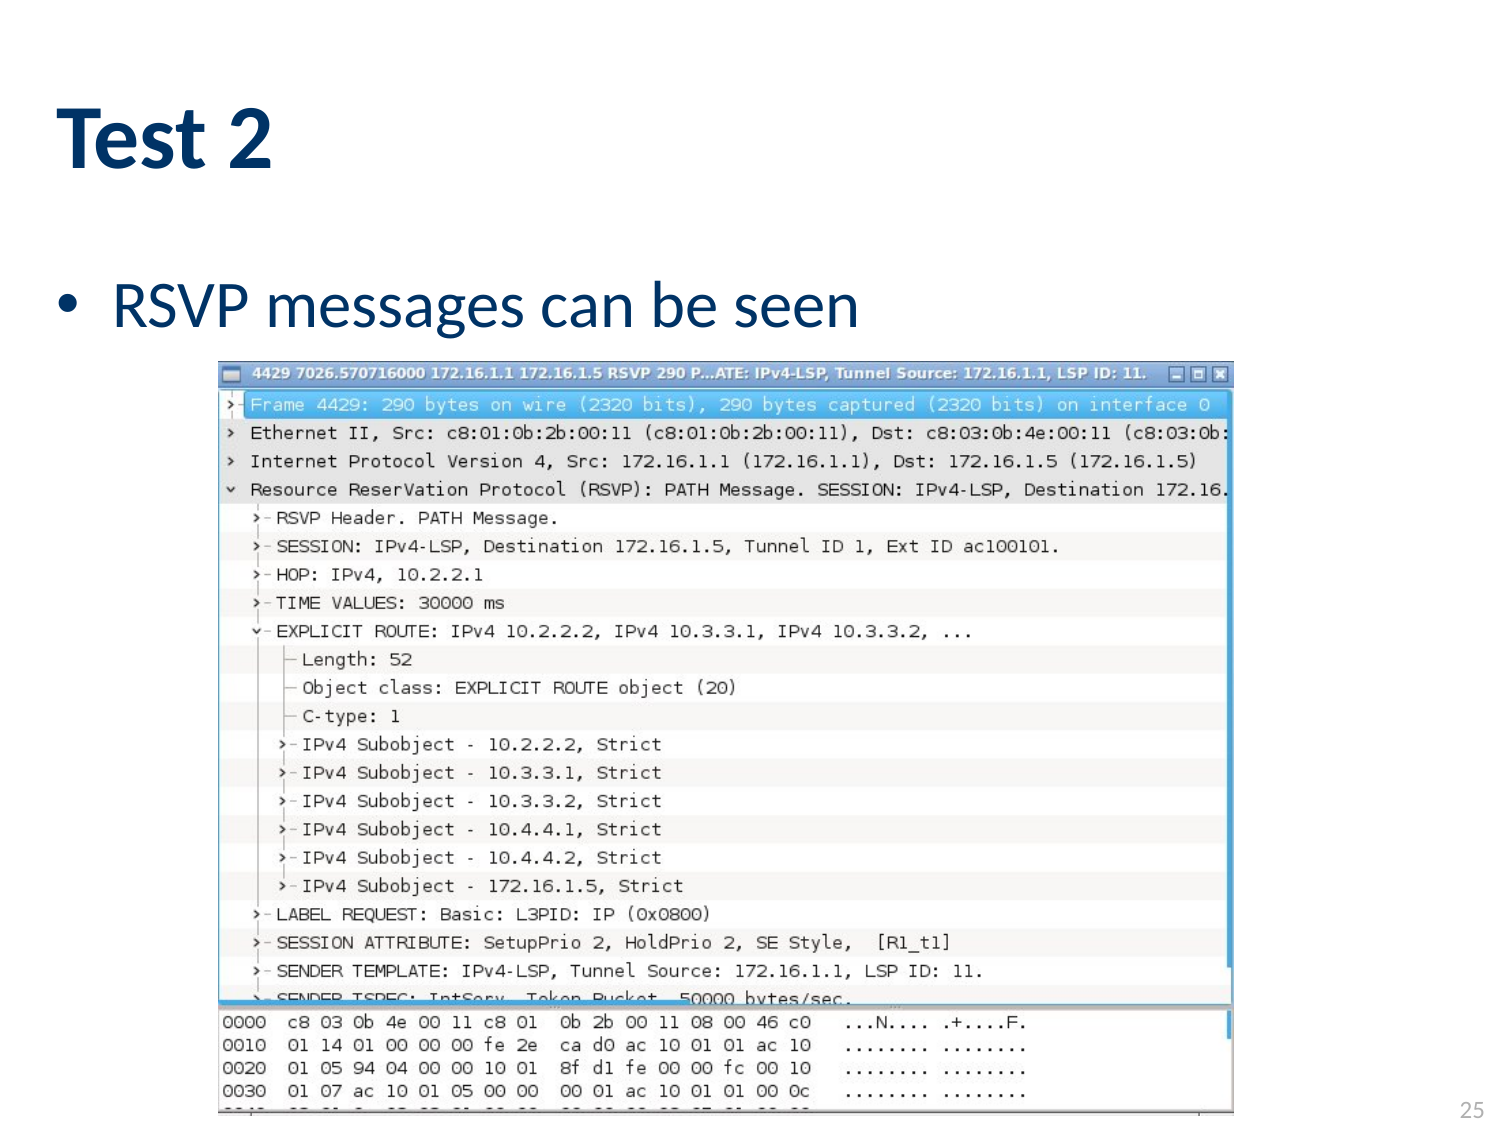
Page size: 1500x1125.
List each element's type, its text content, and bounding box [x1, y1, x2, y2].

picture [218, 361, 1234, 1116]
list RSVP messages can be seen [41, 262, 1425, 1071]
title Test 2 [41, 19, 1270, 197]
slide_number 25 [1368, 1092, 1500, 1125]
